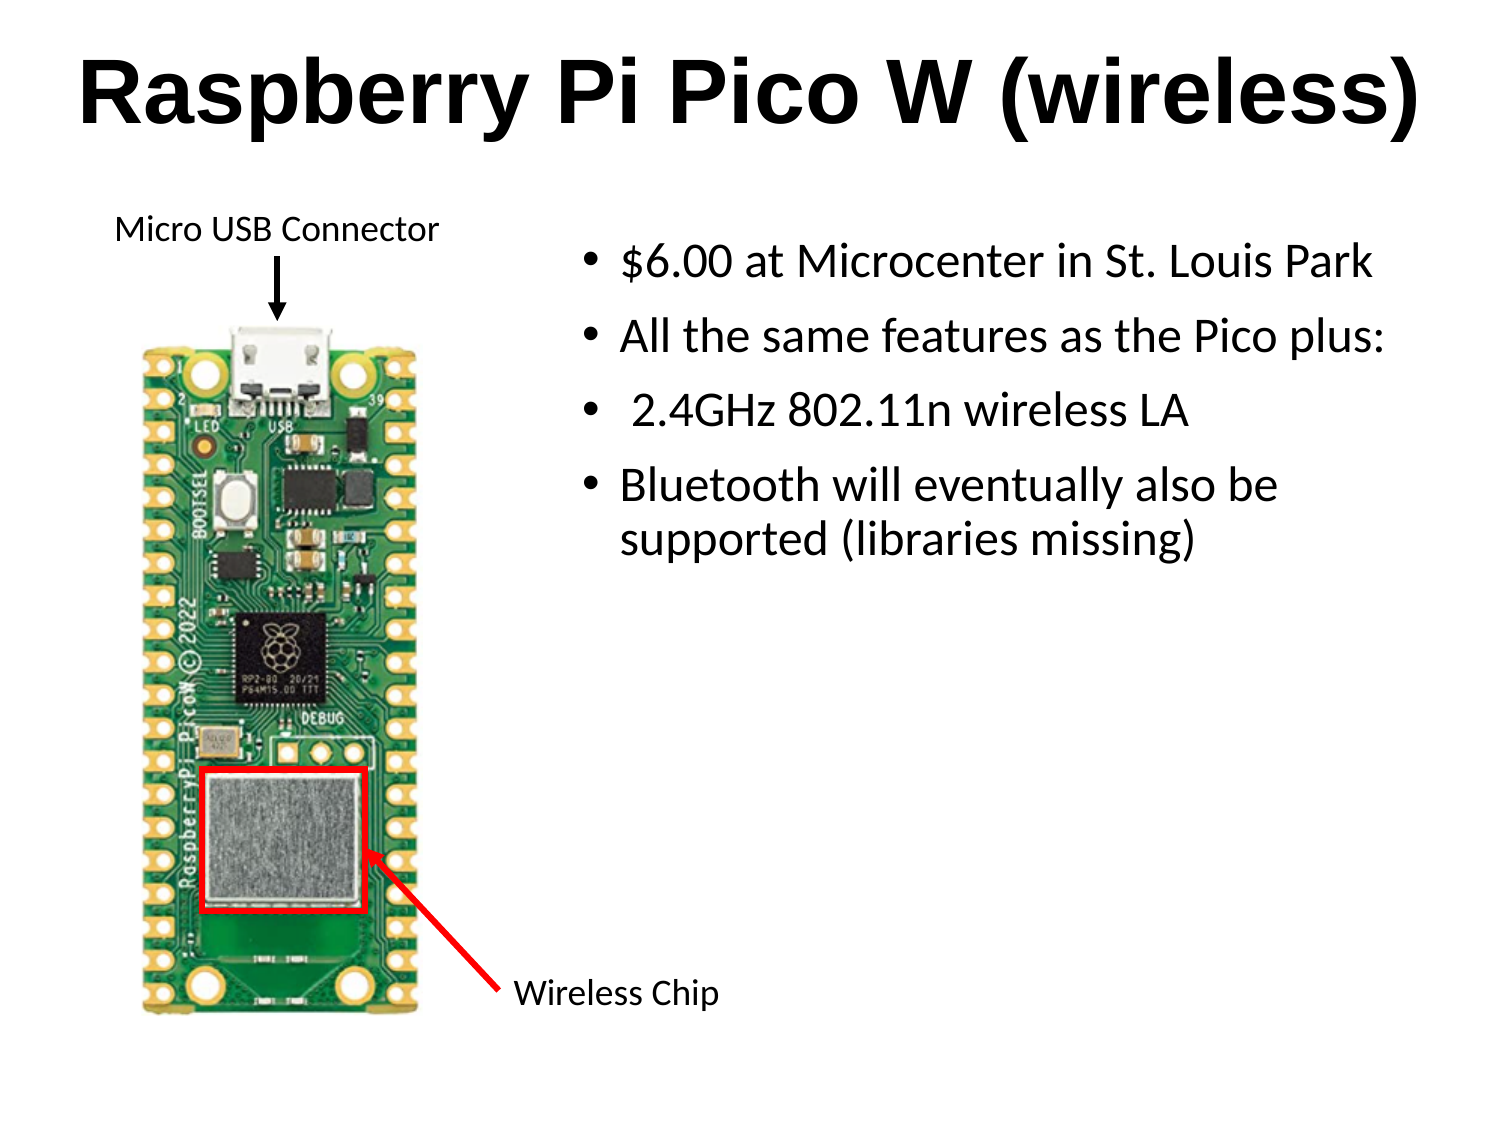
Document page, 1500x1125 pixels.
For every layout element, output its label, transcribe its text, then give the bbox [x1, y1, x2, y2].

text_box Micro USB Connector [99, 196, 456, 257]
text_box Wireless Chip [498, 960, 735, 1021]
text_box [365, 847, 498, 991]
title Raspberry Pi Pico W (wireless) [52, 3, 1447, 185]
list $6.00 at Microcenter in St. Louis Park All the same features as the Pico plus: 2.4GHz 802.11n wireless LA Bluetooth will eventually also be supported (libraries missing) [567, 226, 1403, 848]
picture [125, 321, 423, 1022]
